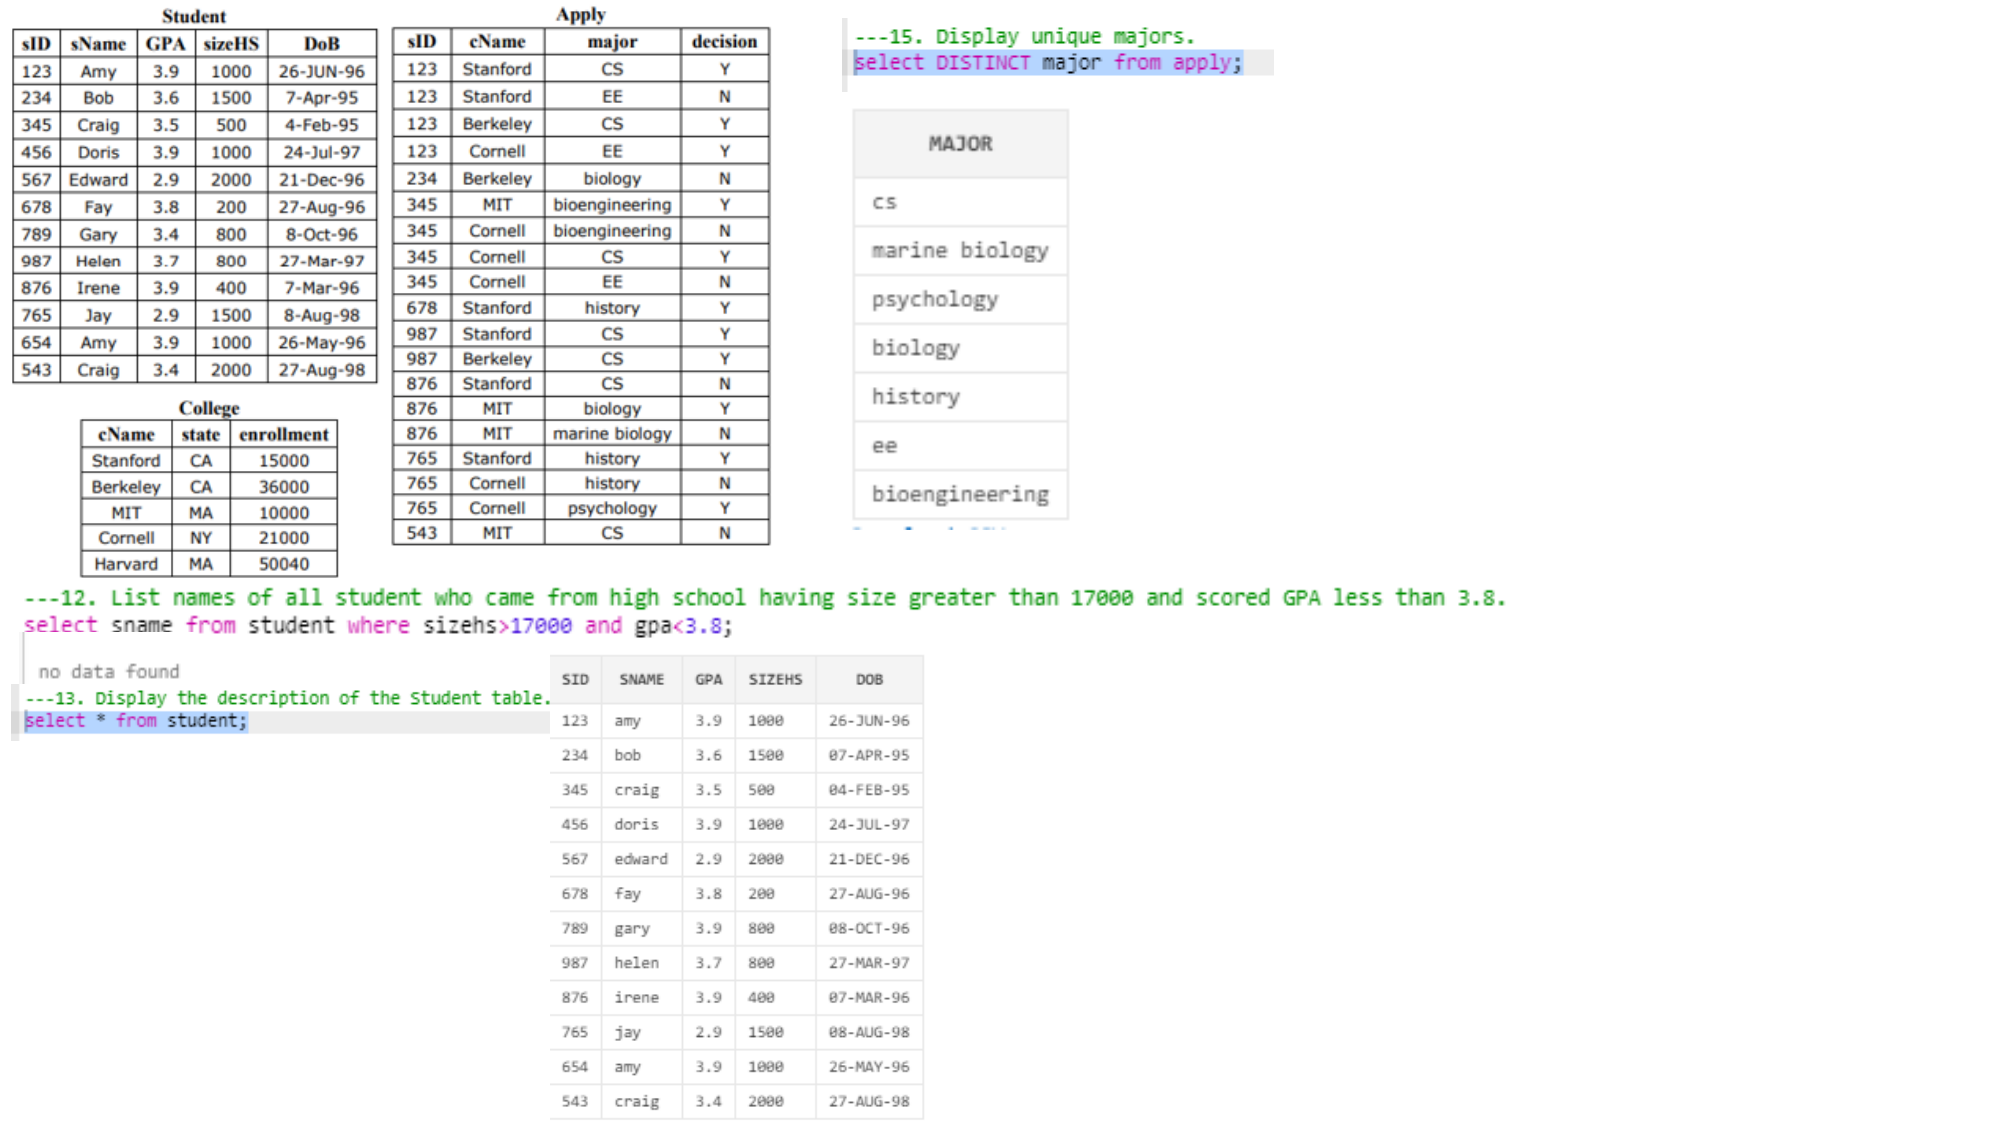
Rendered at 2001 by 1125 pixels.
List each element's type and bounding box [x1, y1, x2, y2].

picture [0, 0, 1575, 1125]
picture [844, 105, 1100, 531]
picture [842, 18, 1275, 92]
